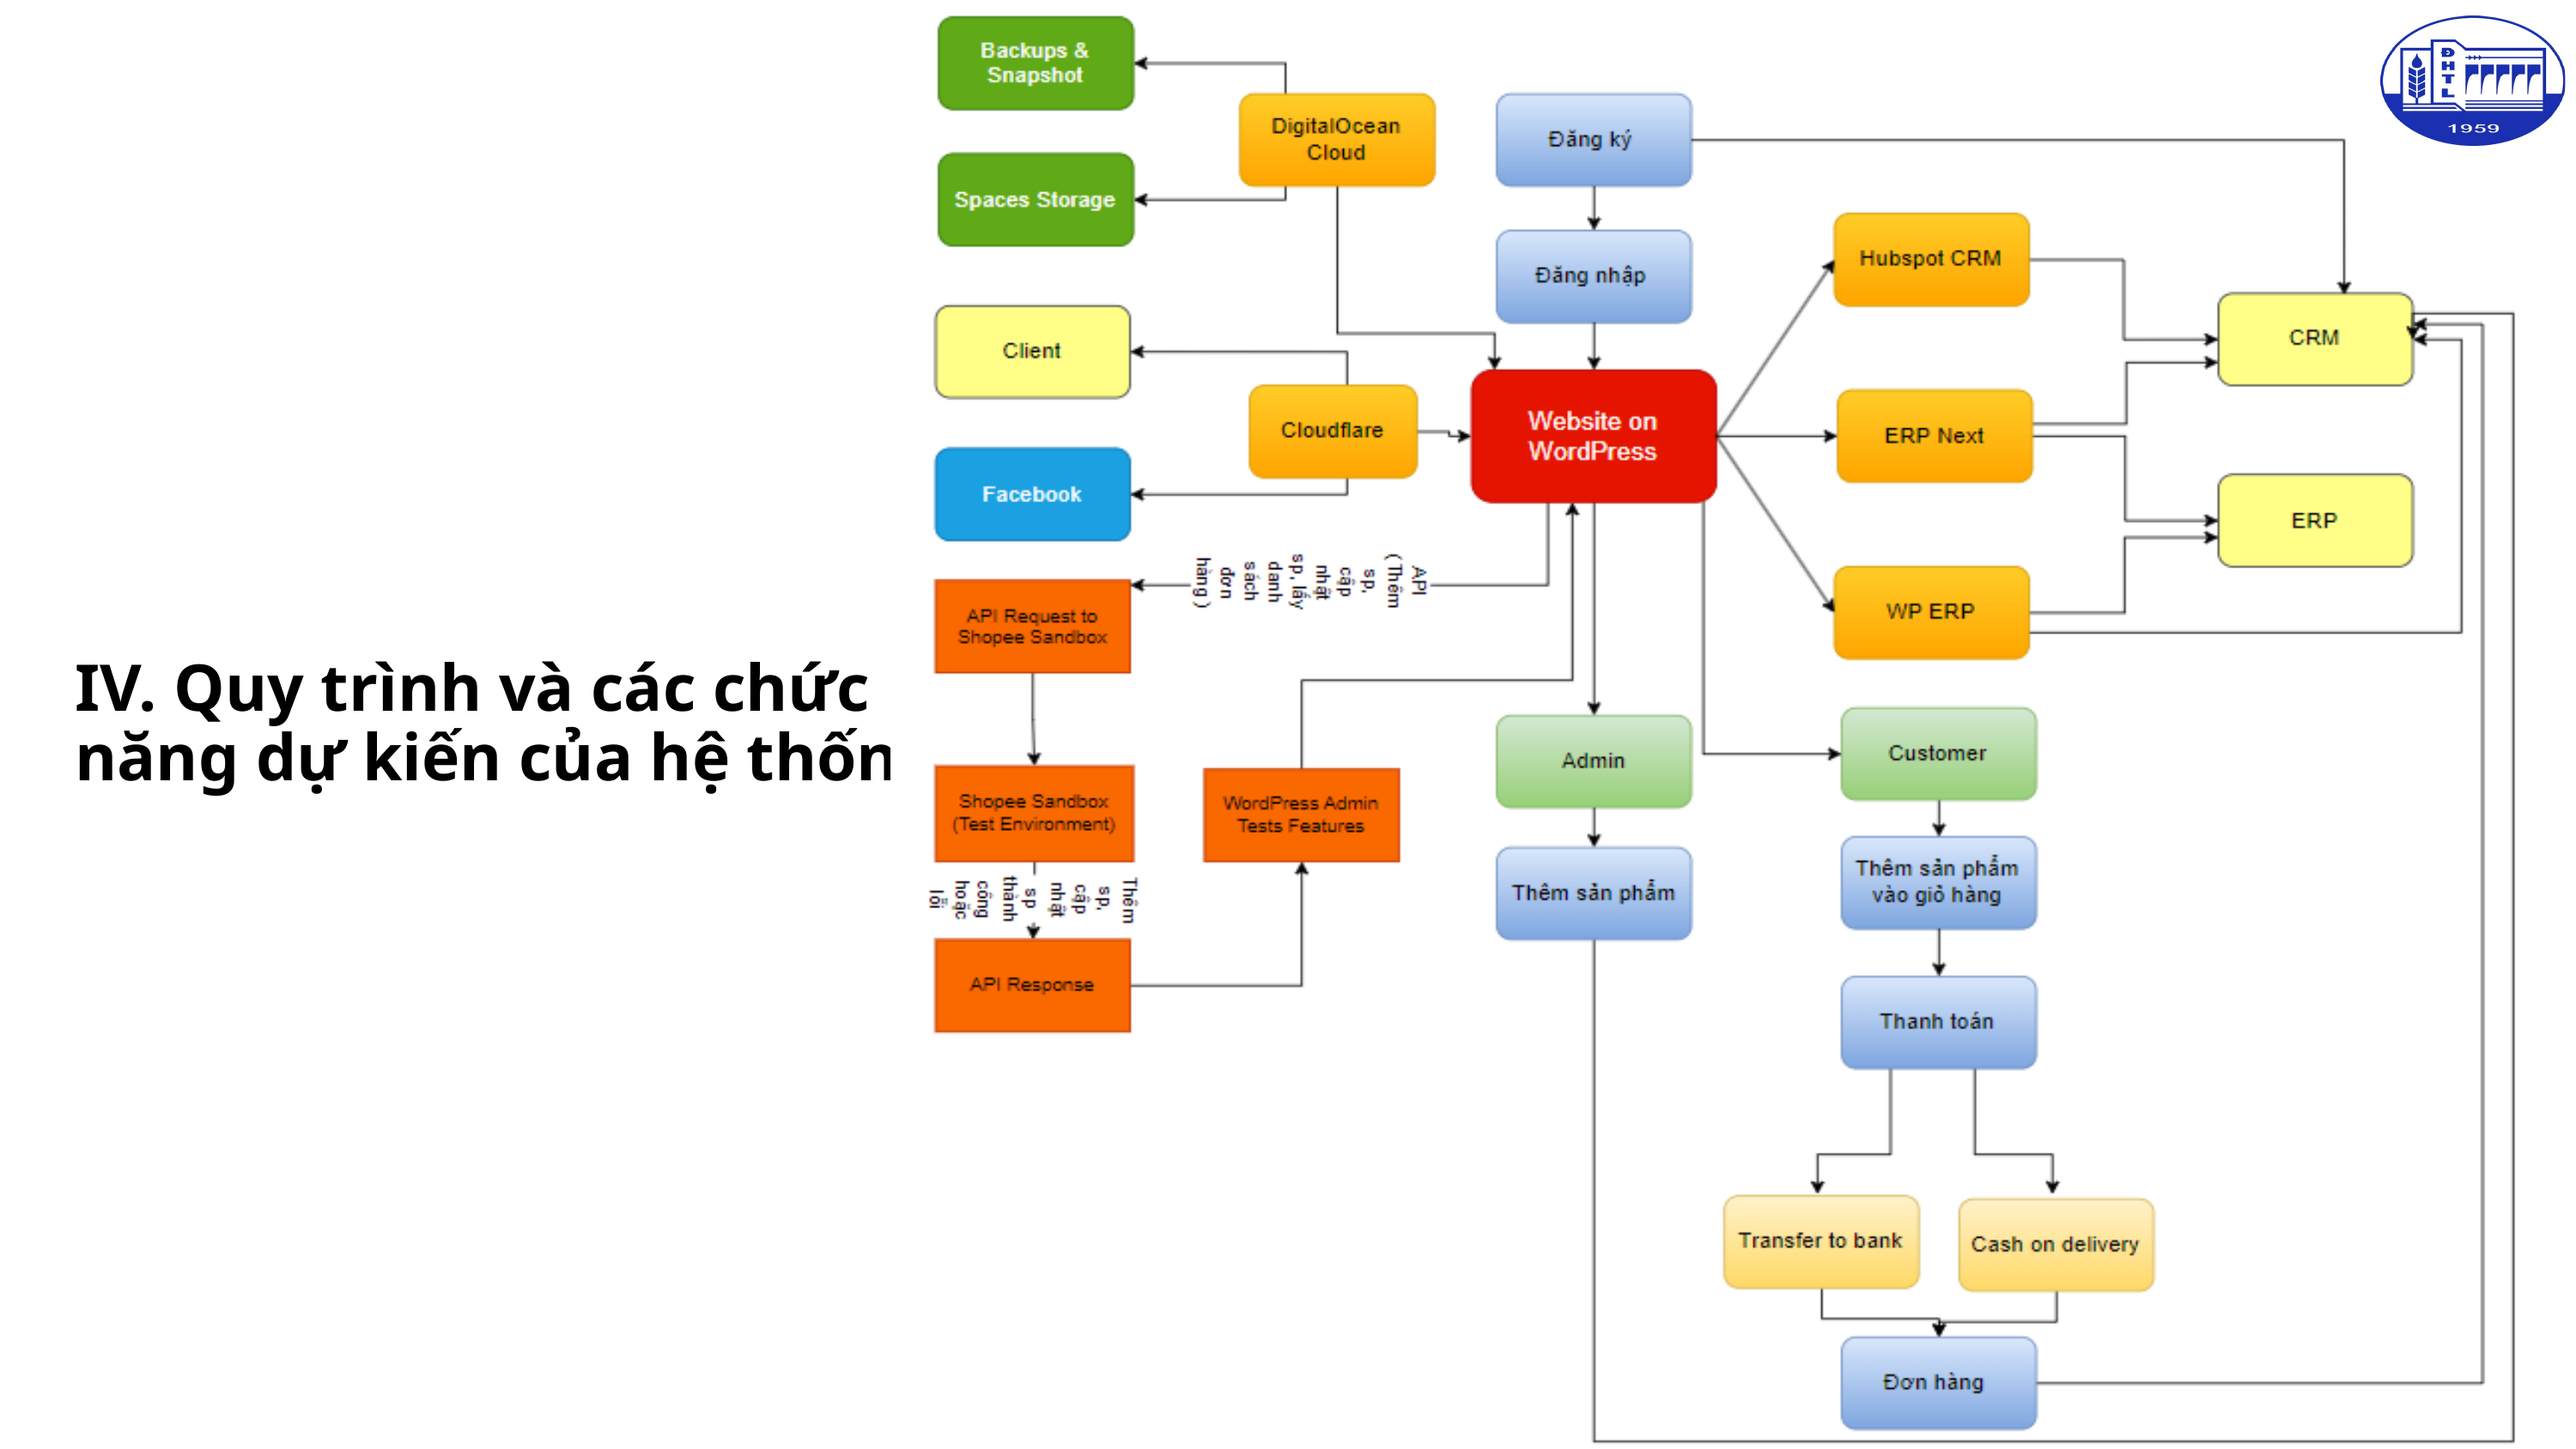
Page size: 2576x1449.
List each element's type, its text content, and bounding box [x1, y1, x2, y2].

picture [890, 3, 2534, 1449]
text_box [2537, 15, 2566, 147]
text_box IV. Quy trình và các chức năng dự kiến của hệ thống [75, 653, 886, 795]
